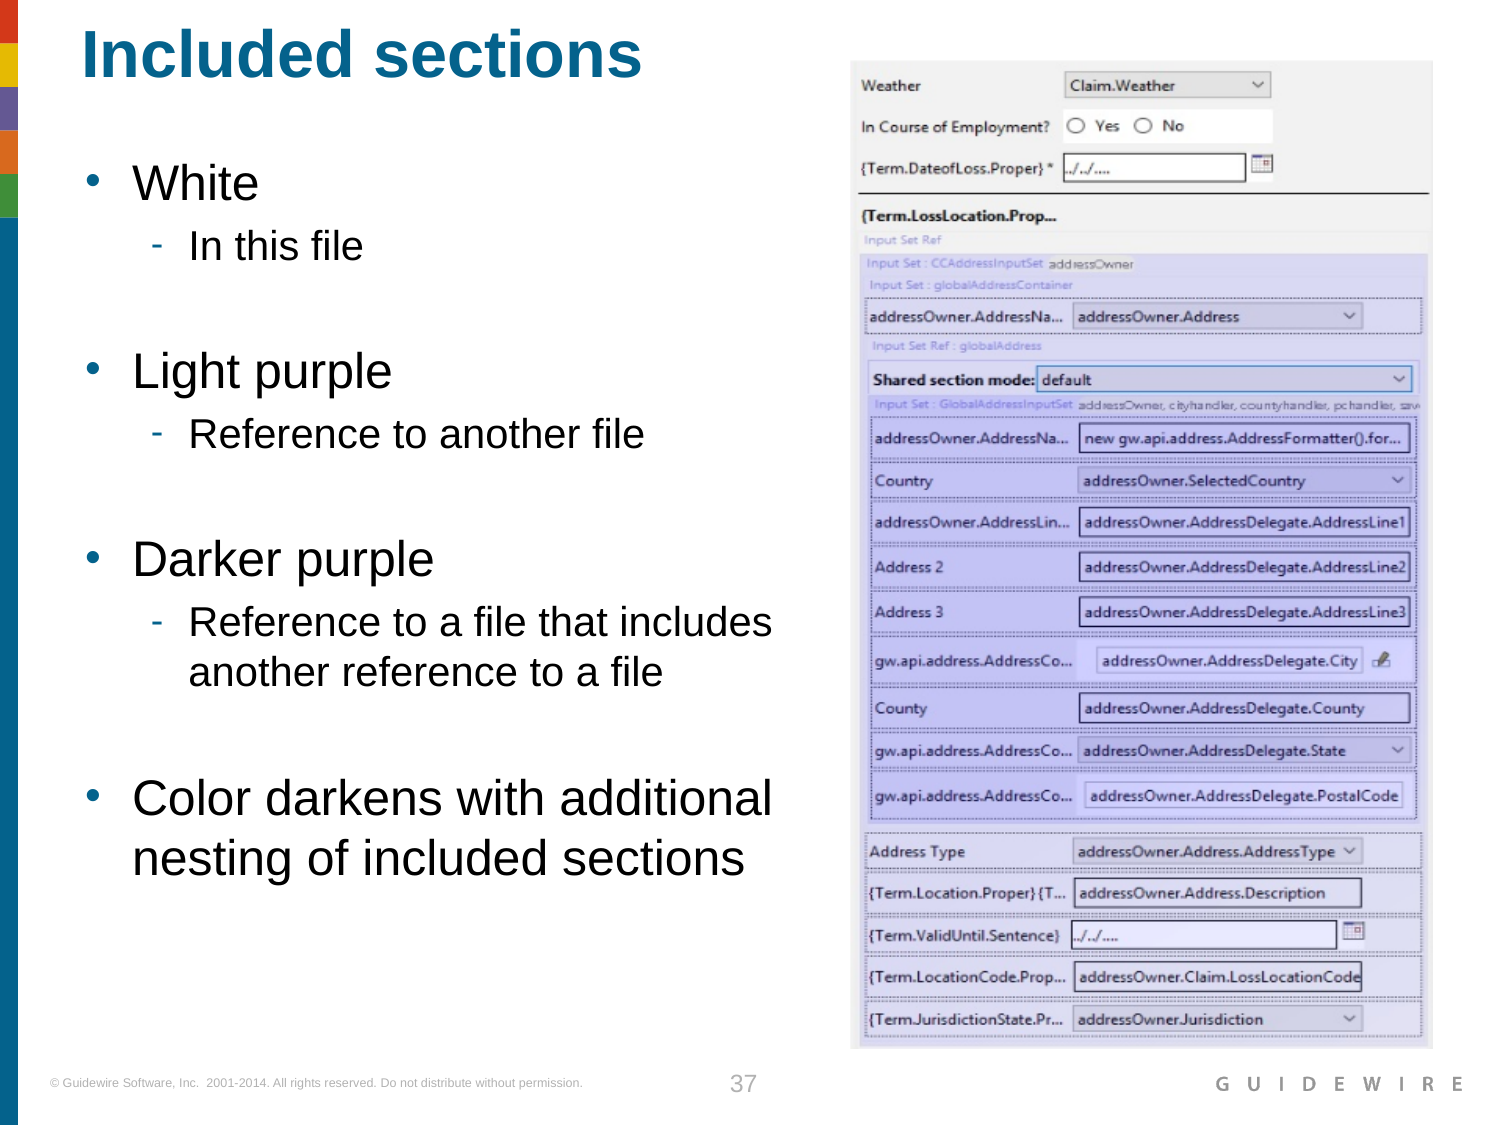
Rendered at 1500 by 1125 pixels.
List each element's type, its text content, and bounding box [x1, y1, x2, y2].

list White In this file Light purple Reference to another file Darker purple Reference to a file that includes another reference to a file Color darkens with additional nesting of included sections [85, 149, 841, 1050]
picture [849, 60, 1434, 1049]
picture [1215, 1073, 1480, 1096]
title Included sections [81, 19, 1446, 142]
